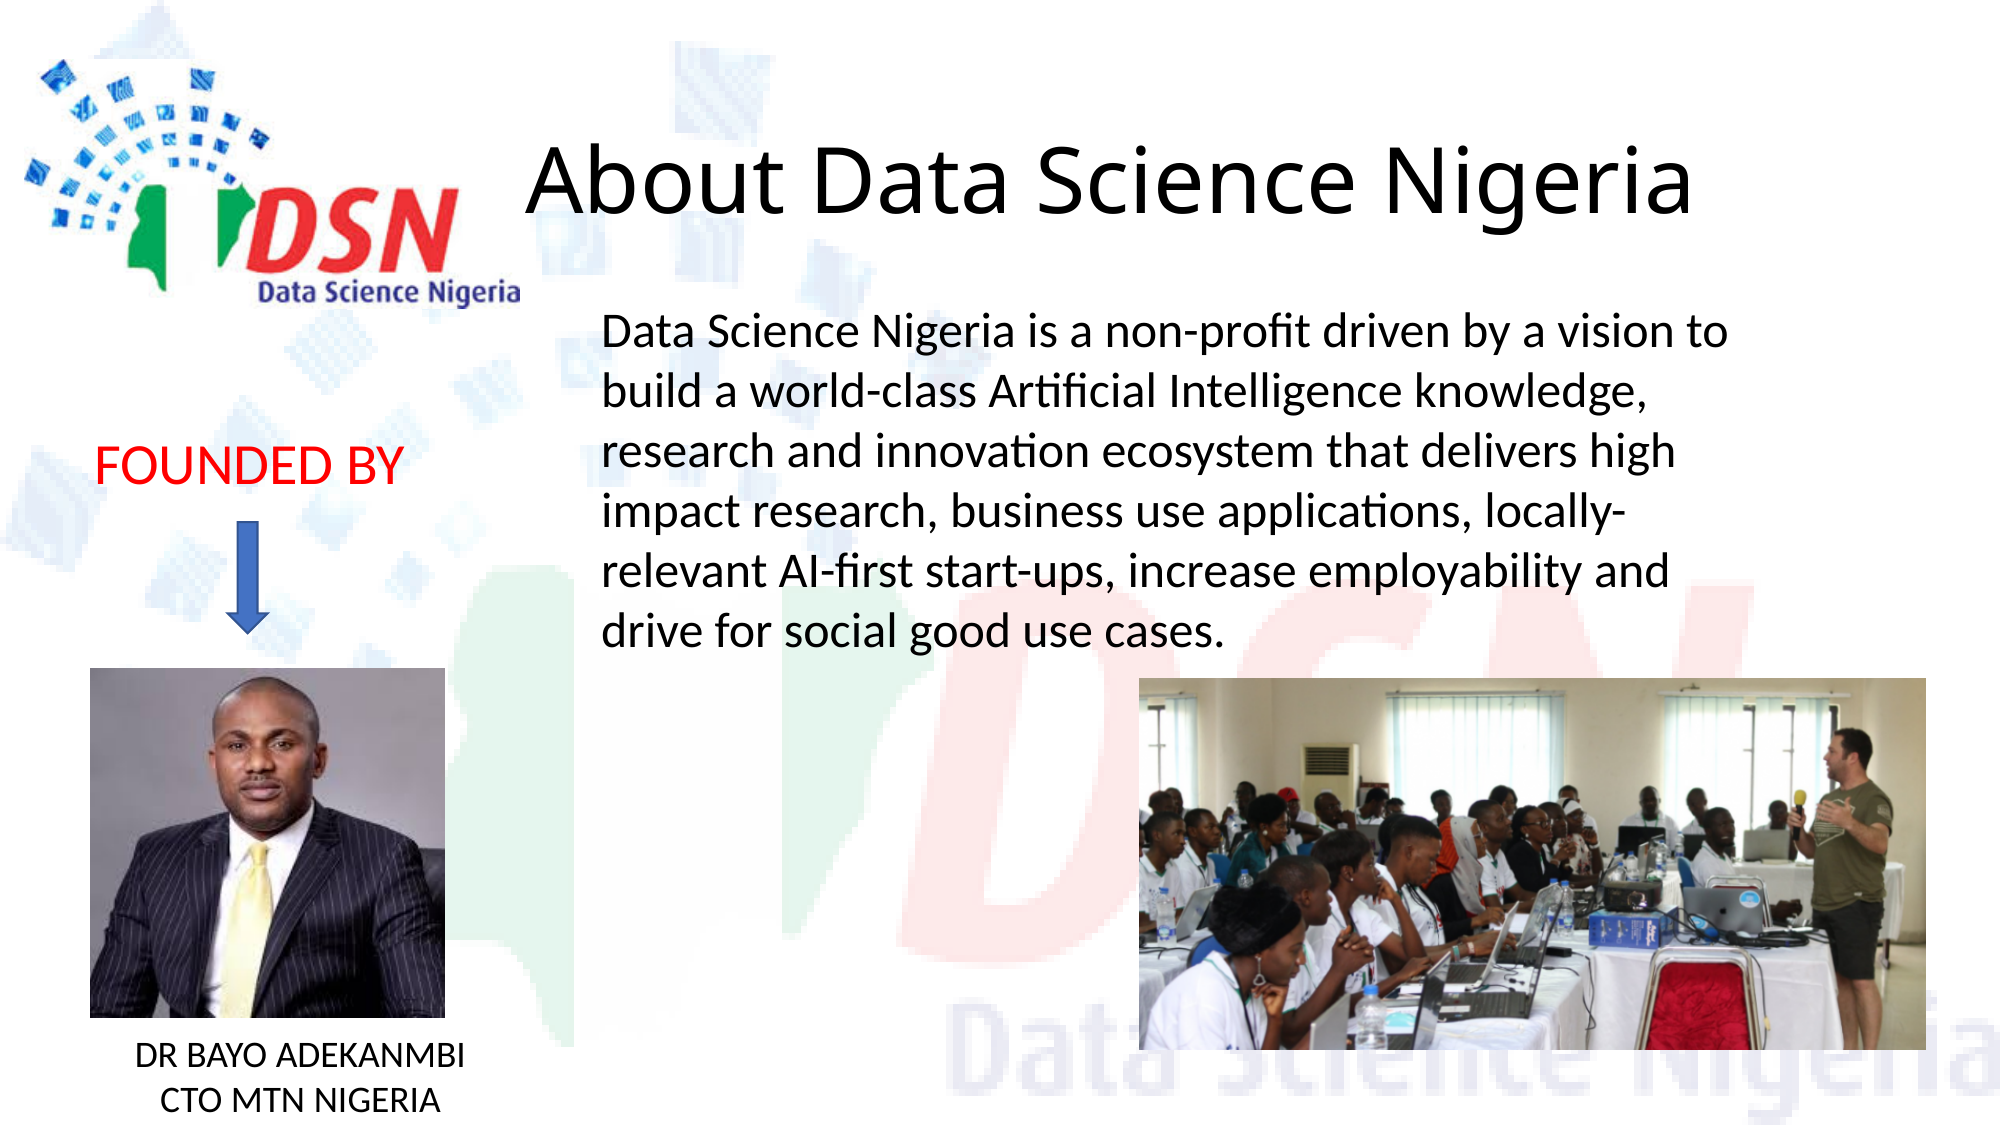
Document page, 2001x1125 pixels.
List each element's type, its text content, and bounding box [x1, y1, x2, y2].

picture [1139, 678, 1926, 1050]
text_box Data Science Nigeria is a non-profit driven by a vision to build a world-class Artificial Intelligence knowledge, research and innovation ecosystem that delivers high impact research, business use applications, locally-relevant AI-first start-ups, increase employability and drive for social good use cases. [586, 290, 1784, 665]
title About Data Science Nigeria [520, 75, 1974, 293]
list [24, 59, 520, 309]
text_box FOUNDED BY [79, 418, 456, 504]
picture [90, 668, 445, 1018]
text_box DR BAYO ADEKANMBI CTO MTN NIGERIA [120, 1022, 482, 1125]
text_box [225, 521, 270, 635]
